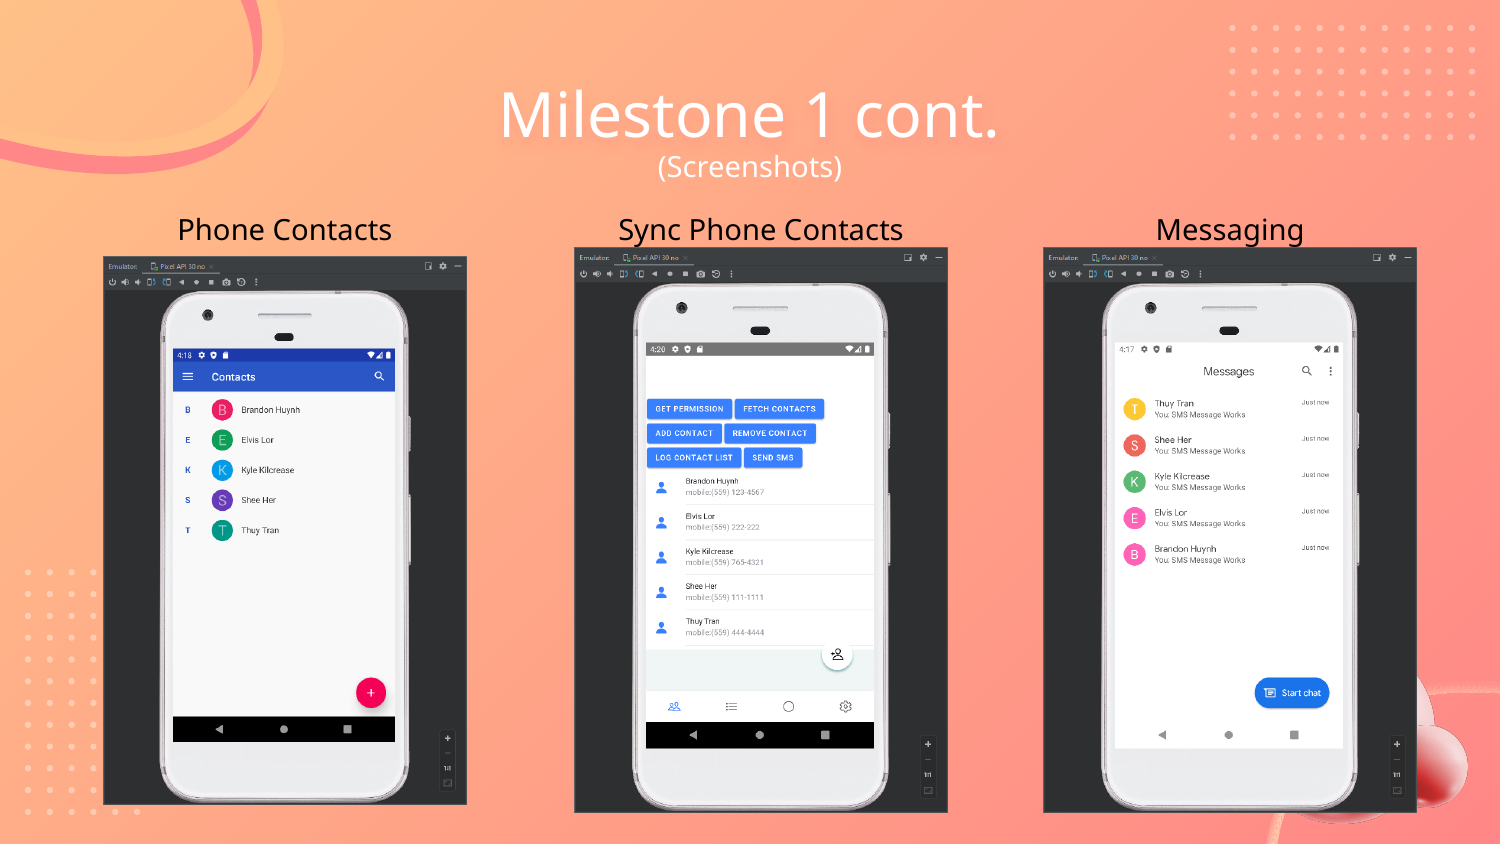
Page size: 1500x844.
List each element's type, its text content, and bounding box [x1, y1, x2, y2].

picture [103, 256, 467, 805]
picture [574, 247, 949, 814]
subtitle (Screenshots) [417, 133, 1083, 224]
text_box Phone Contacts [64, 196, 506, 262]
picture [1043, 247, 1468, 824]
title Milestone 1 cont. [118, 60, 1382, 150]
text_box Messaging [1009, 196, 1451, 262]
text_box Sync Phone Contacts [540, 196, 982, 262]
